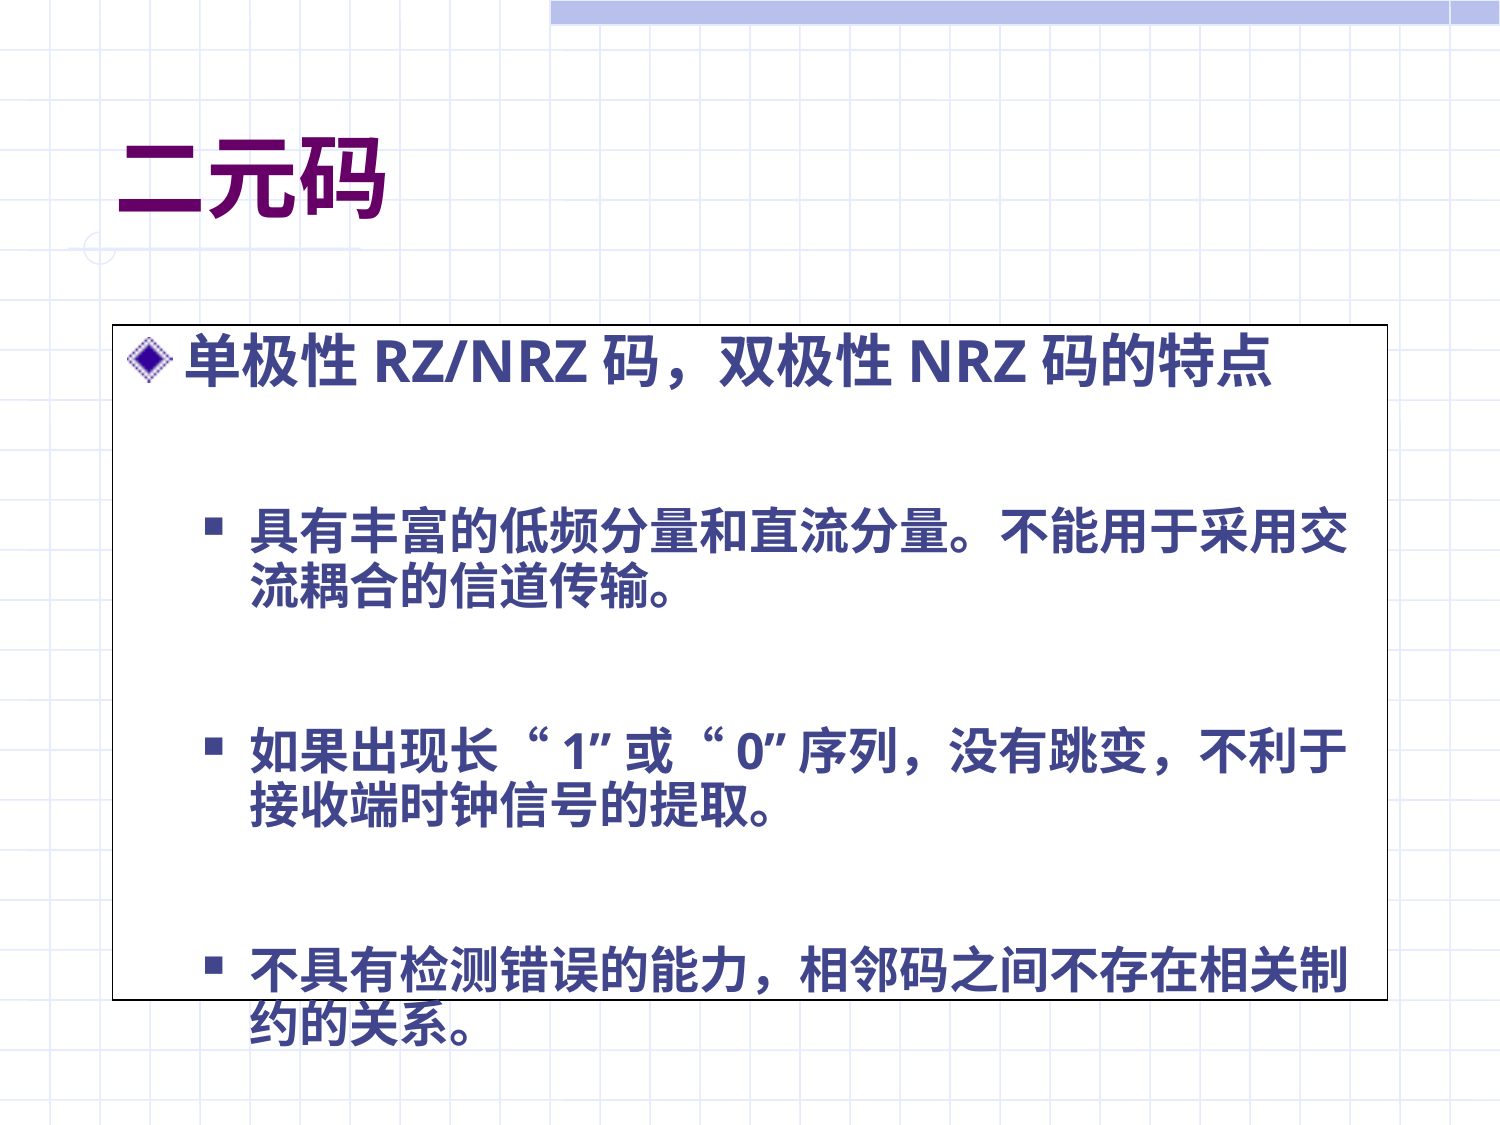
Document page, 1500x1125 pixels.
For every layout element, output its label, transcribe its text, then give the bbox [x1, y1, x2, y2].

picture [127, 337, 173, 383]
title 二元码 [99, 49, 1376, 238]
list 单极性RZ/NRZ码，双极性NRZ码的特点 具有丰富的低频分量和直流分量。不能用于采用交流耦合的信道传输。 如果出现长“1”或“0”序列，没有跳变，不利于接收端时钟信号的提取。 不具有检测错误的能力，相邻码之间不存在相关制约的关系。 [112, 324, 1388, 1001]
